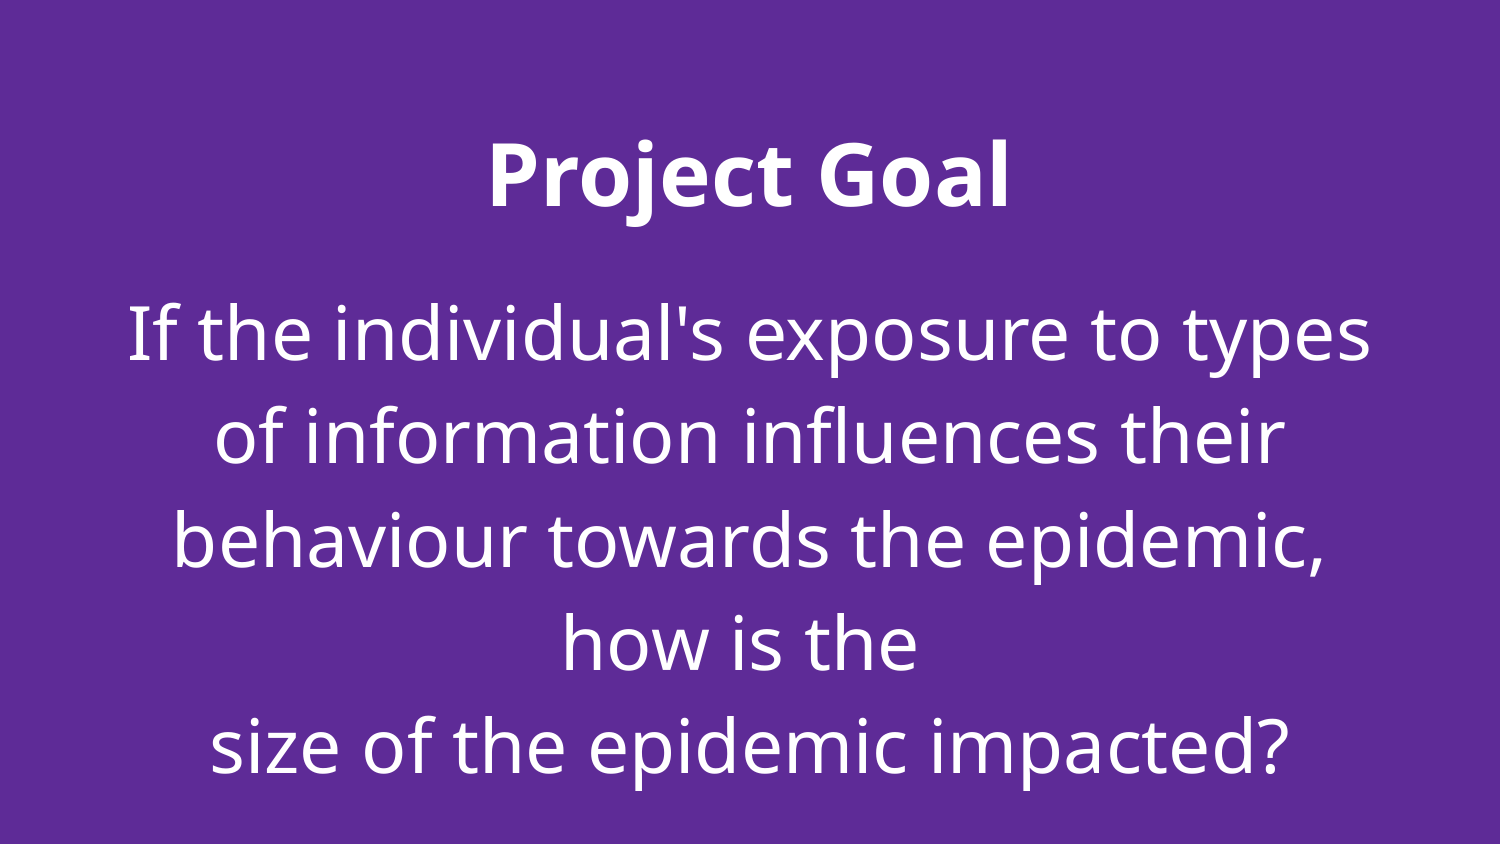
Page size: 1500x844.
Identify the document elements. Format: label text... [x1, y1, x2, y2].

title Project Goal [78, 86, 1422, 256]
text_box If the individual's exposure to types of information influences their behaviour towards the epidemic, how is the size of the epidemic impacted? [73, 256, 1427, 755]
